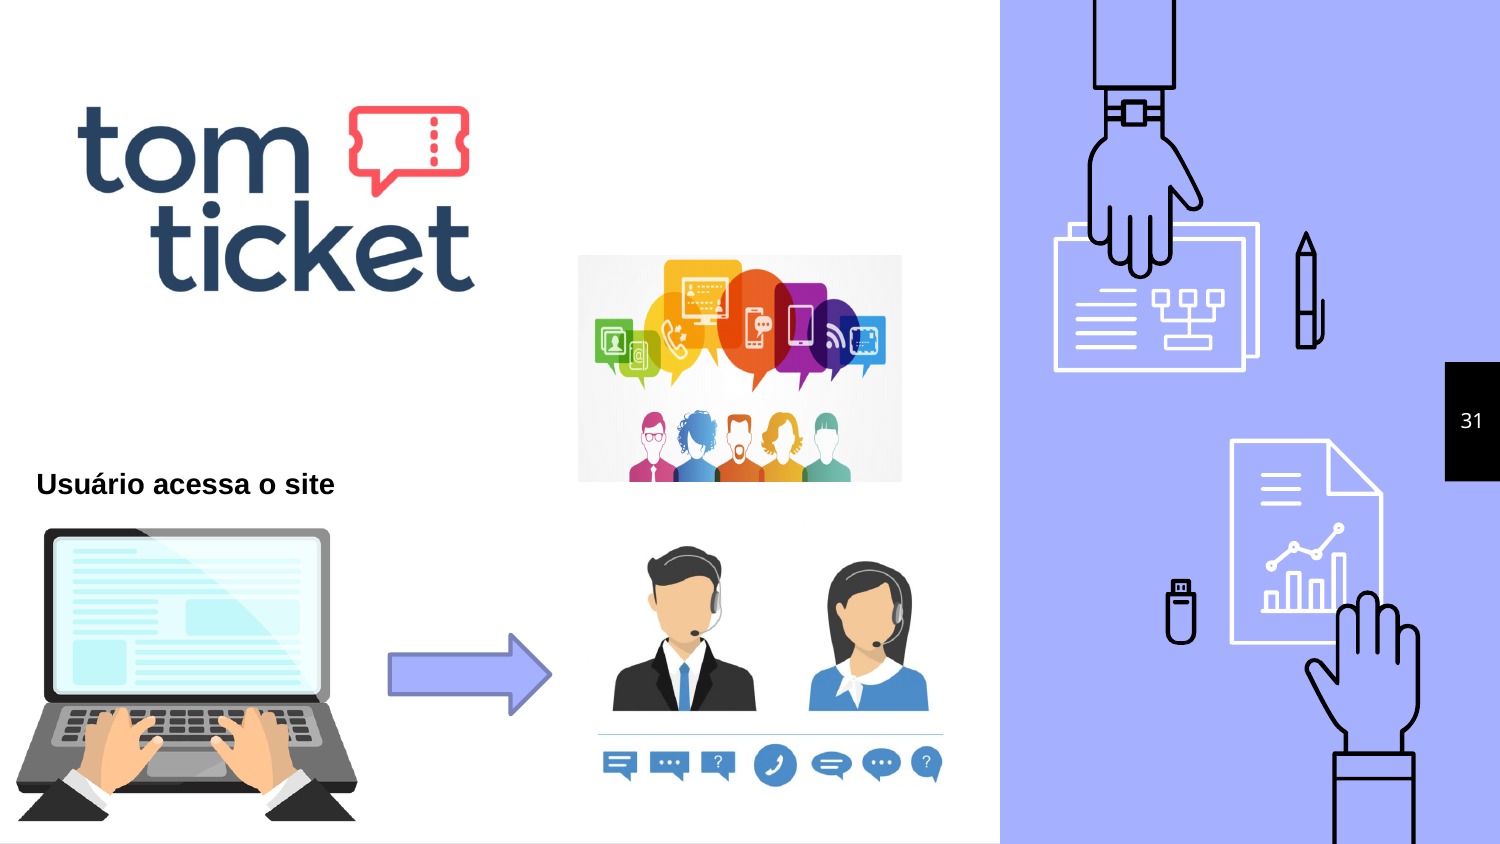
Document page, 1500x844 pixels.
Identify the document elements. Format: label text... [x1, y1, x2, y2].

picture [0, 487, 374, 844]
slide_number 31 [1444, 362, 1500, 482]
picture [578, 487, 964, 796]
picture [578, 254, 902, 482]
text_box Usuário acessa o site [0, 457, 401, 508]
text_box [387, 632, 553, 717]
picture [73, 47, 495, 332]
